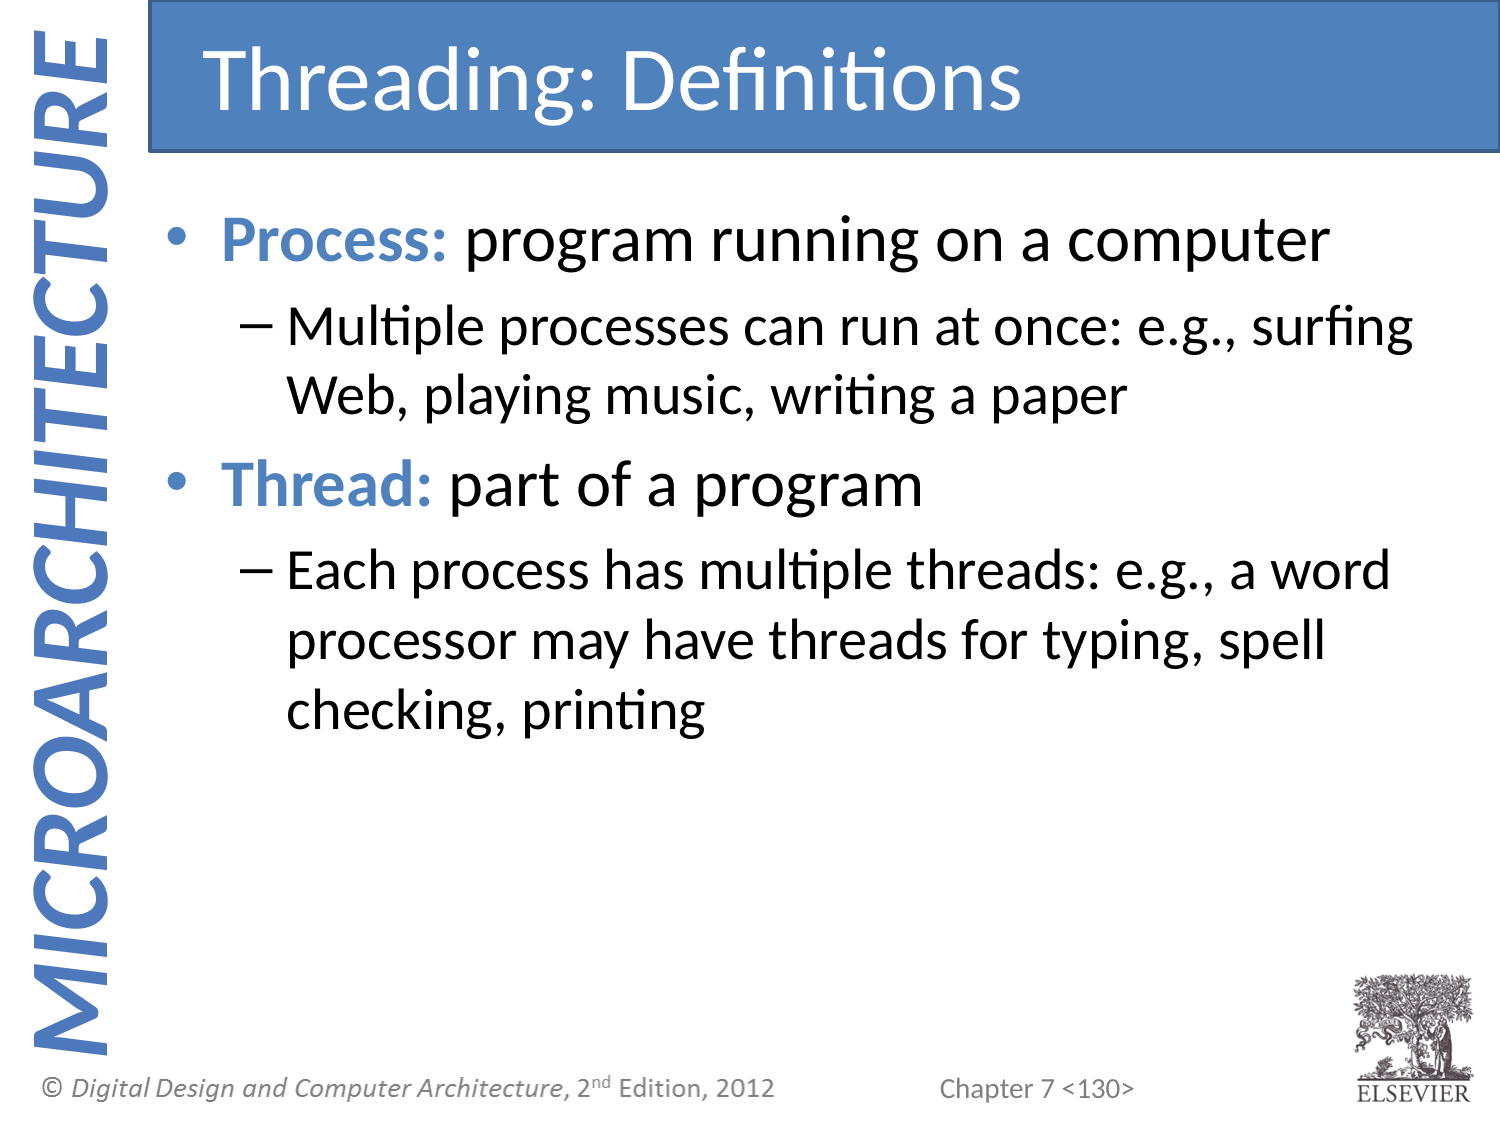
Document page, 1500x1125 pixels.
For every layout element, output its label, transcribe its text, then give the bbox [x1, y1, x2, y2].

text_box Threading: Definitions [187, 11, 1488, 136]
picture [0, 141, 1500, 1125]
list Process: program running on a computer Multiple processes can run at once: e.g., surfing Web, playing music, writing a paper Thread: part of a program Each process has multiple threads: e.g., a word processor may have threads for typing, spell checking, printing [150, 187, 1475, 1000]
picture [45, 106, 69, 129]
picture [0, 0, 148, 140]
